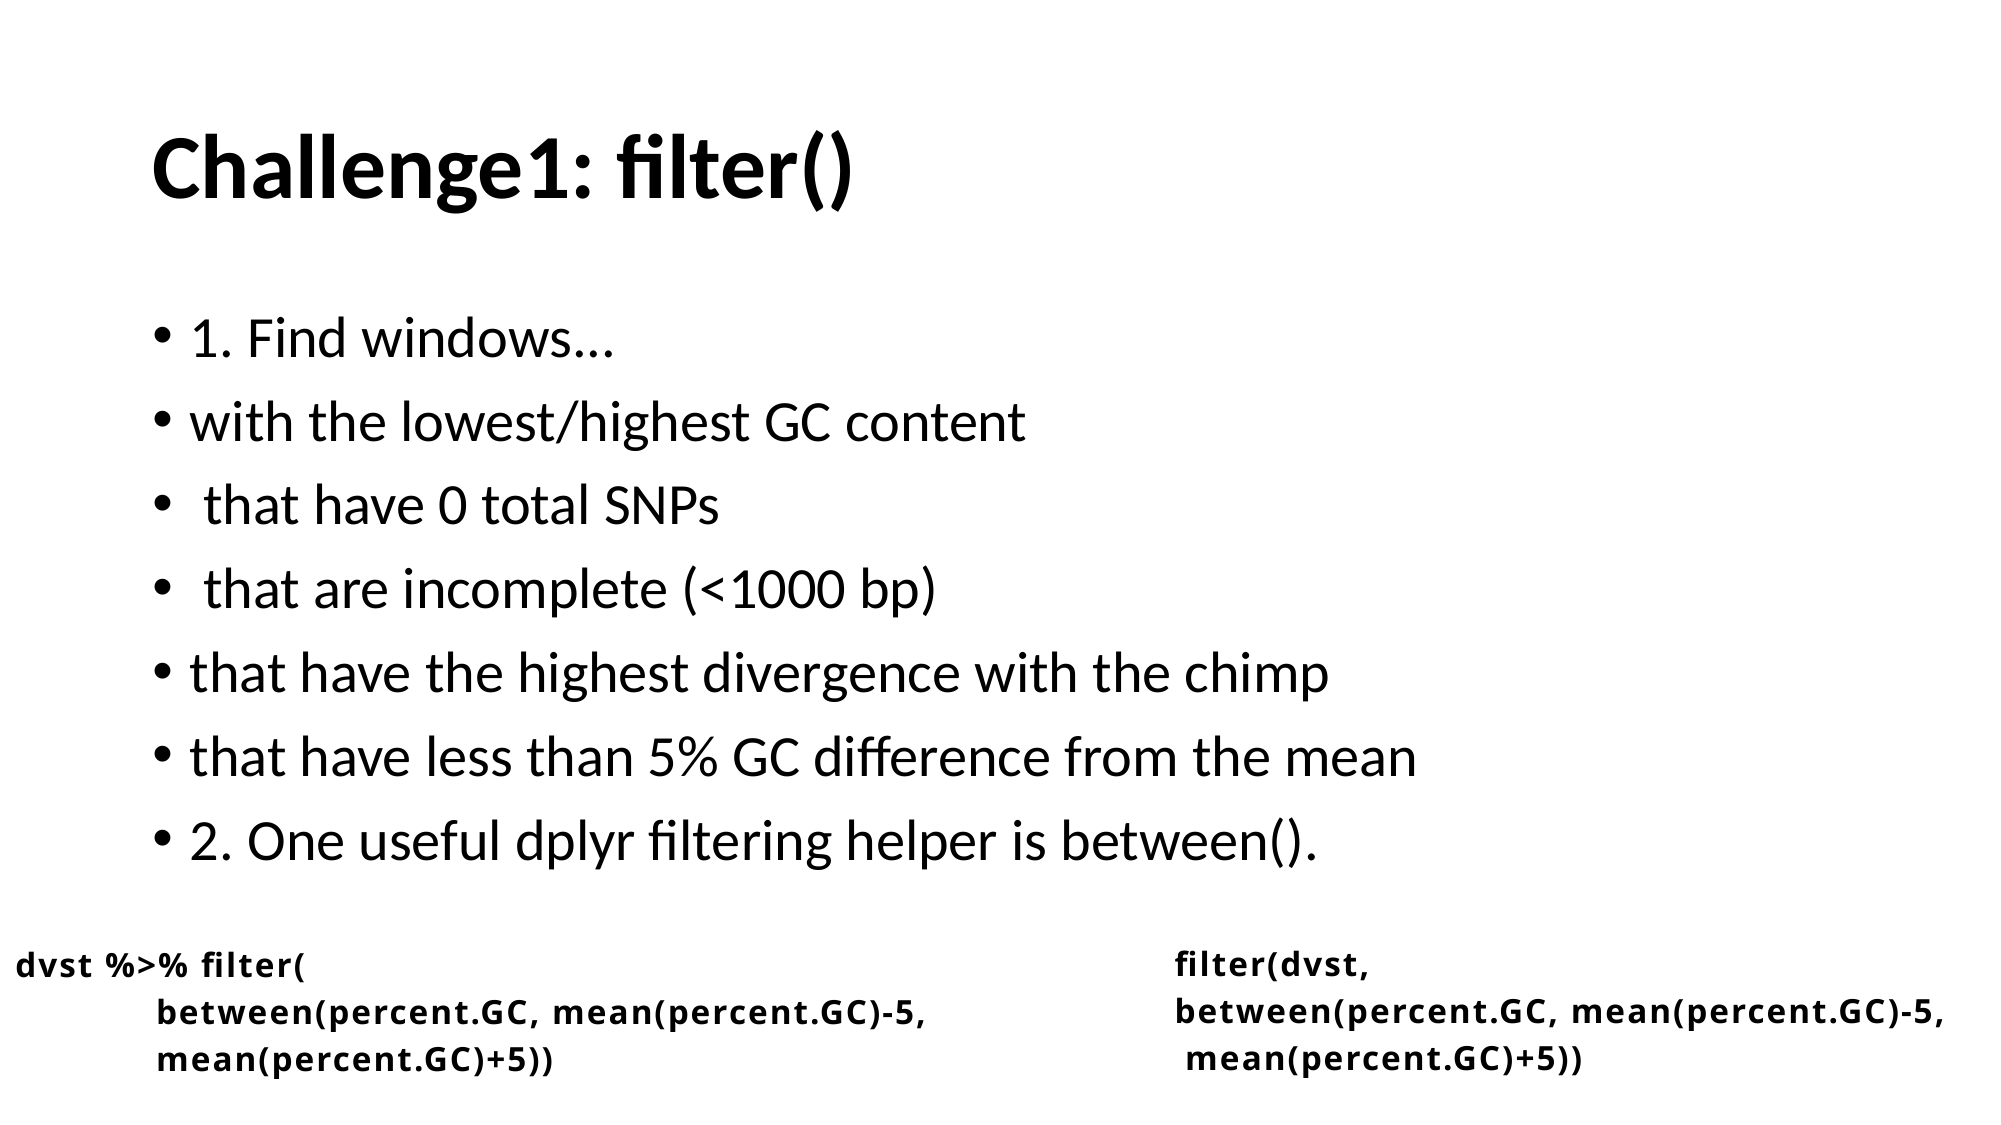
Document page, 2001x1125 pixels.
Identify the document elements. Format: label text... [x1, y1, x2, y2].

text_box filter(dvst, between(percent.GC, mean(percent.GC)-5, mean(percent.GC)+5)) [1159, 928, 1961, 1085]
text_box dvst %>% filter( between(percent.GC, mean(percent.GC)-5, mean(percent.GC)+5)) [0, 929, 1150, 1086]
title Challenge1: filter() [137, 59, 1863, 278]
list 1. Find windows... with the lowest/highest GC content that have 0 total SNPs that are incomplete (<1000 bp) that have the highest divergence with the chimp that have less than 5% GC difference from the mean 2. One useful dplyr filtering helper is between(). [137, 299, 1863, 920]
